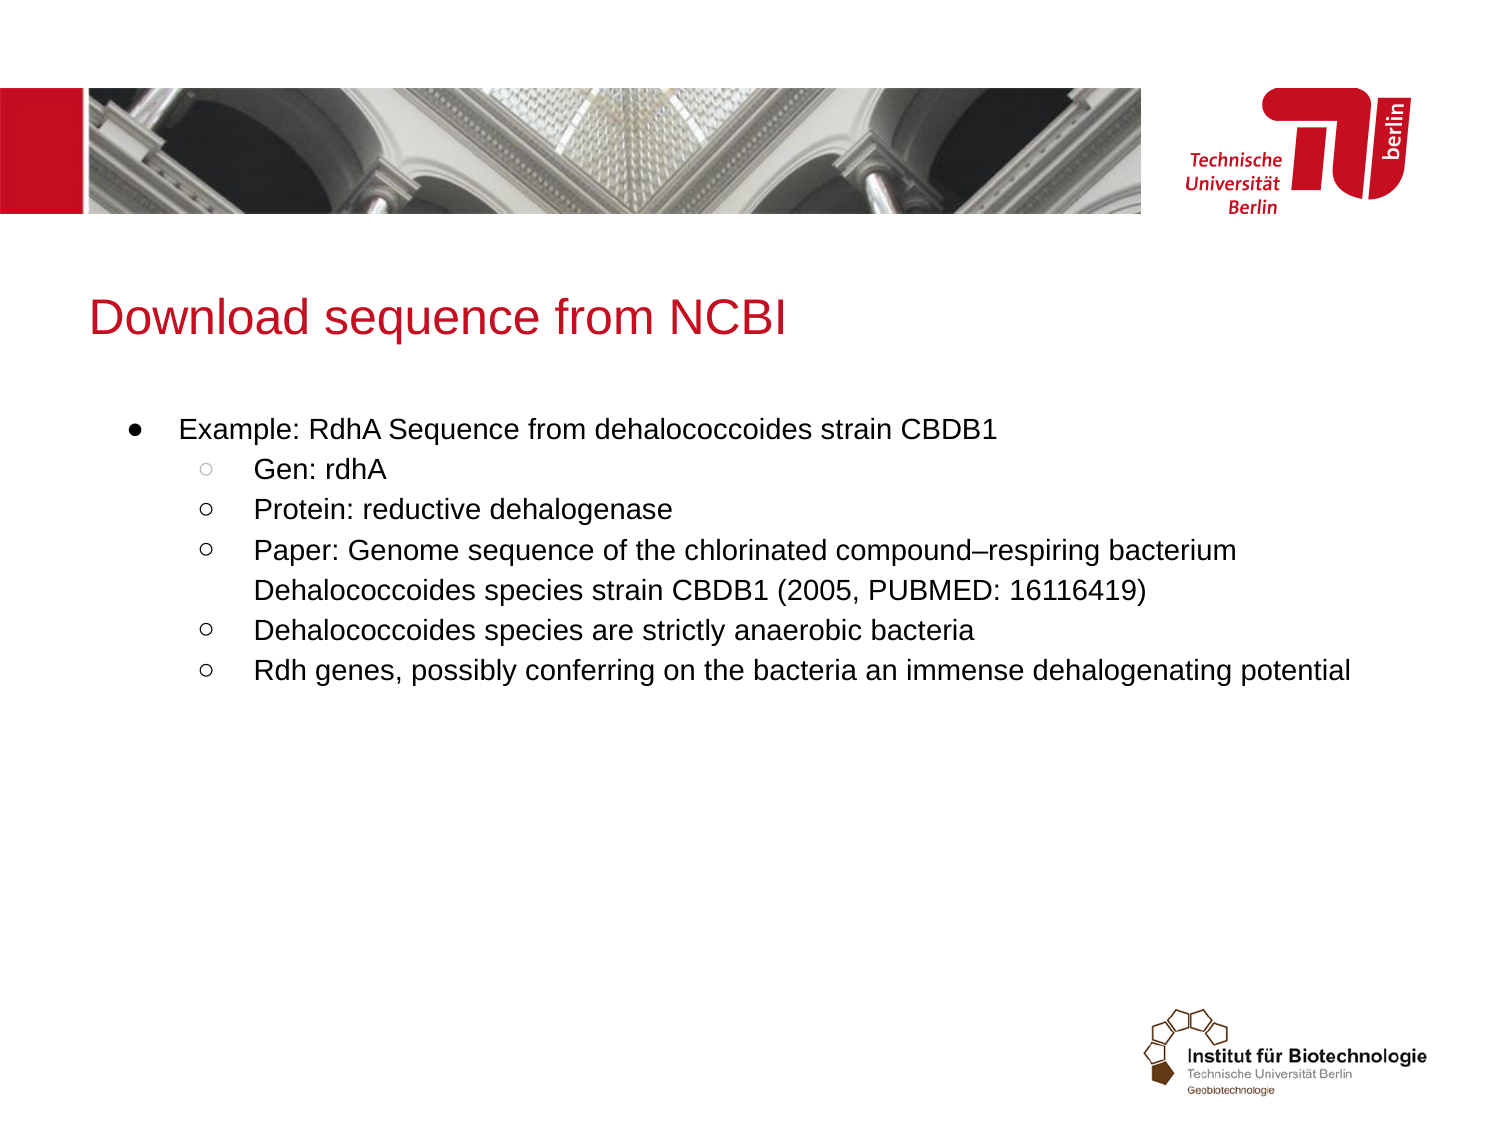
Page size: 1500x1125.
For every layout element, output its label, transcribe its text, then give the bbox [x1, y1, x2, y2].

picture [1186, 88, 1411, 214]
list Example: RdhA Sequence from dehalococcoides strain CBDB1 Gen: rdhA Protein: reductive dehalogenase Paper: Genome sequence of the chlorinated compound–respiring bacterium Dehalococcoides species strain CBDB1 (2005, PUBMED: 16116419) Dehalococcoides species are strictly anaerobic bacteria Rdh genes, possibly conferring on the bacteria an immense dehalogenating potential [88, 397, 1411, 996]
picture [0, 88, 1141, 214]
title Download sequence from NCBI [88, 281, 1411, 345]
picture [1137, 1003, 1437, 1102]
